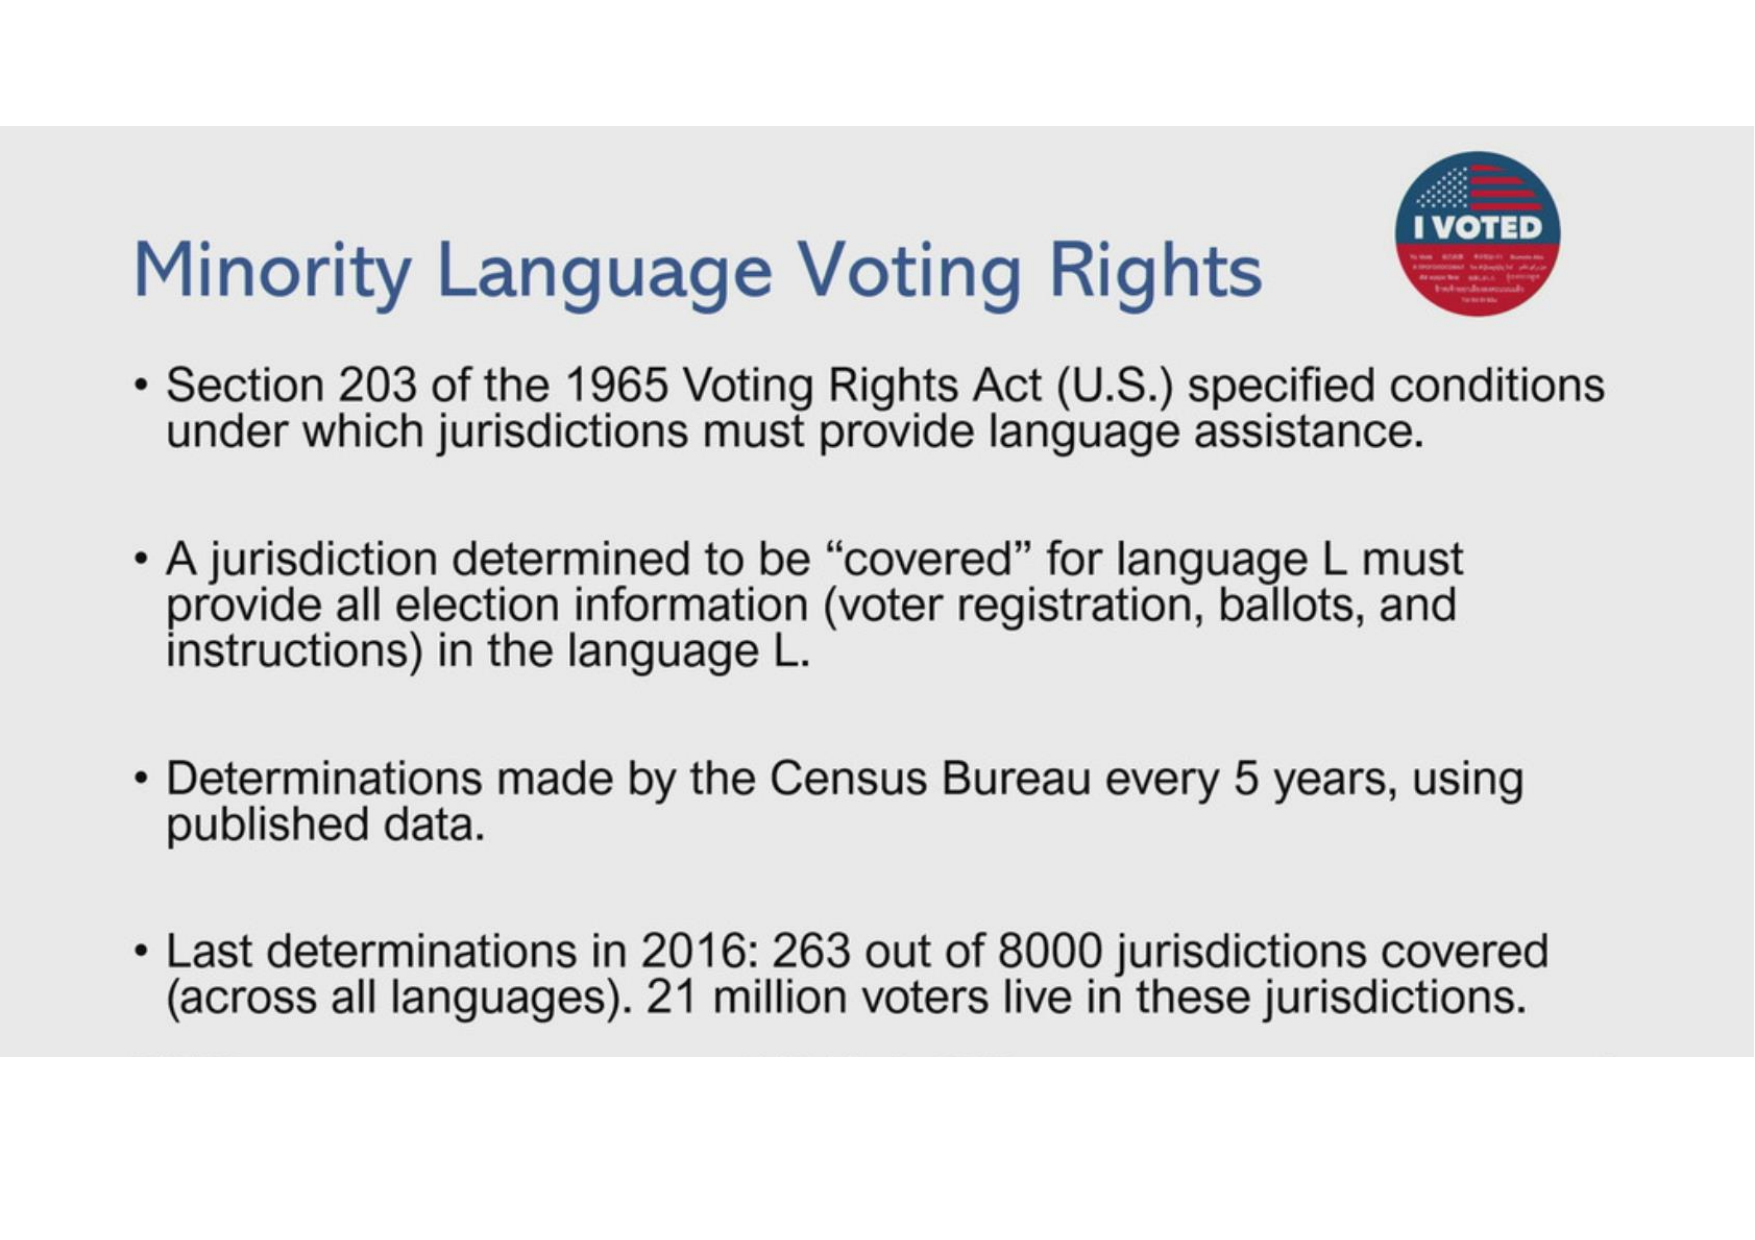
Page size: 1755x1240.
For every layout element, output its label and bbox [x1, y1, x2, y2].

text_box [0, 126, 1755, 1057]
